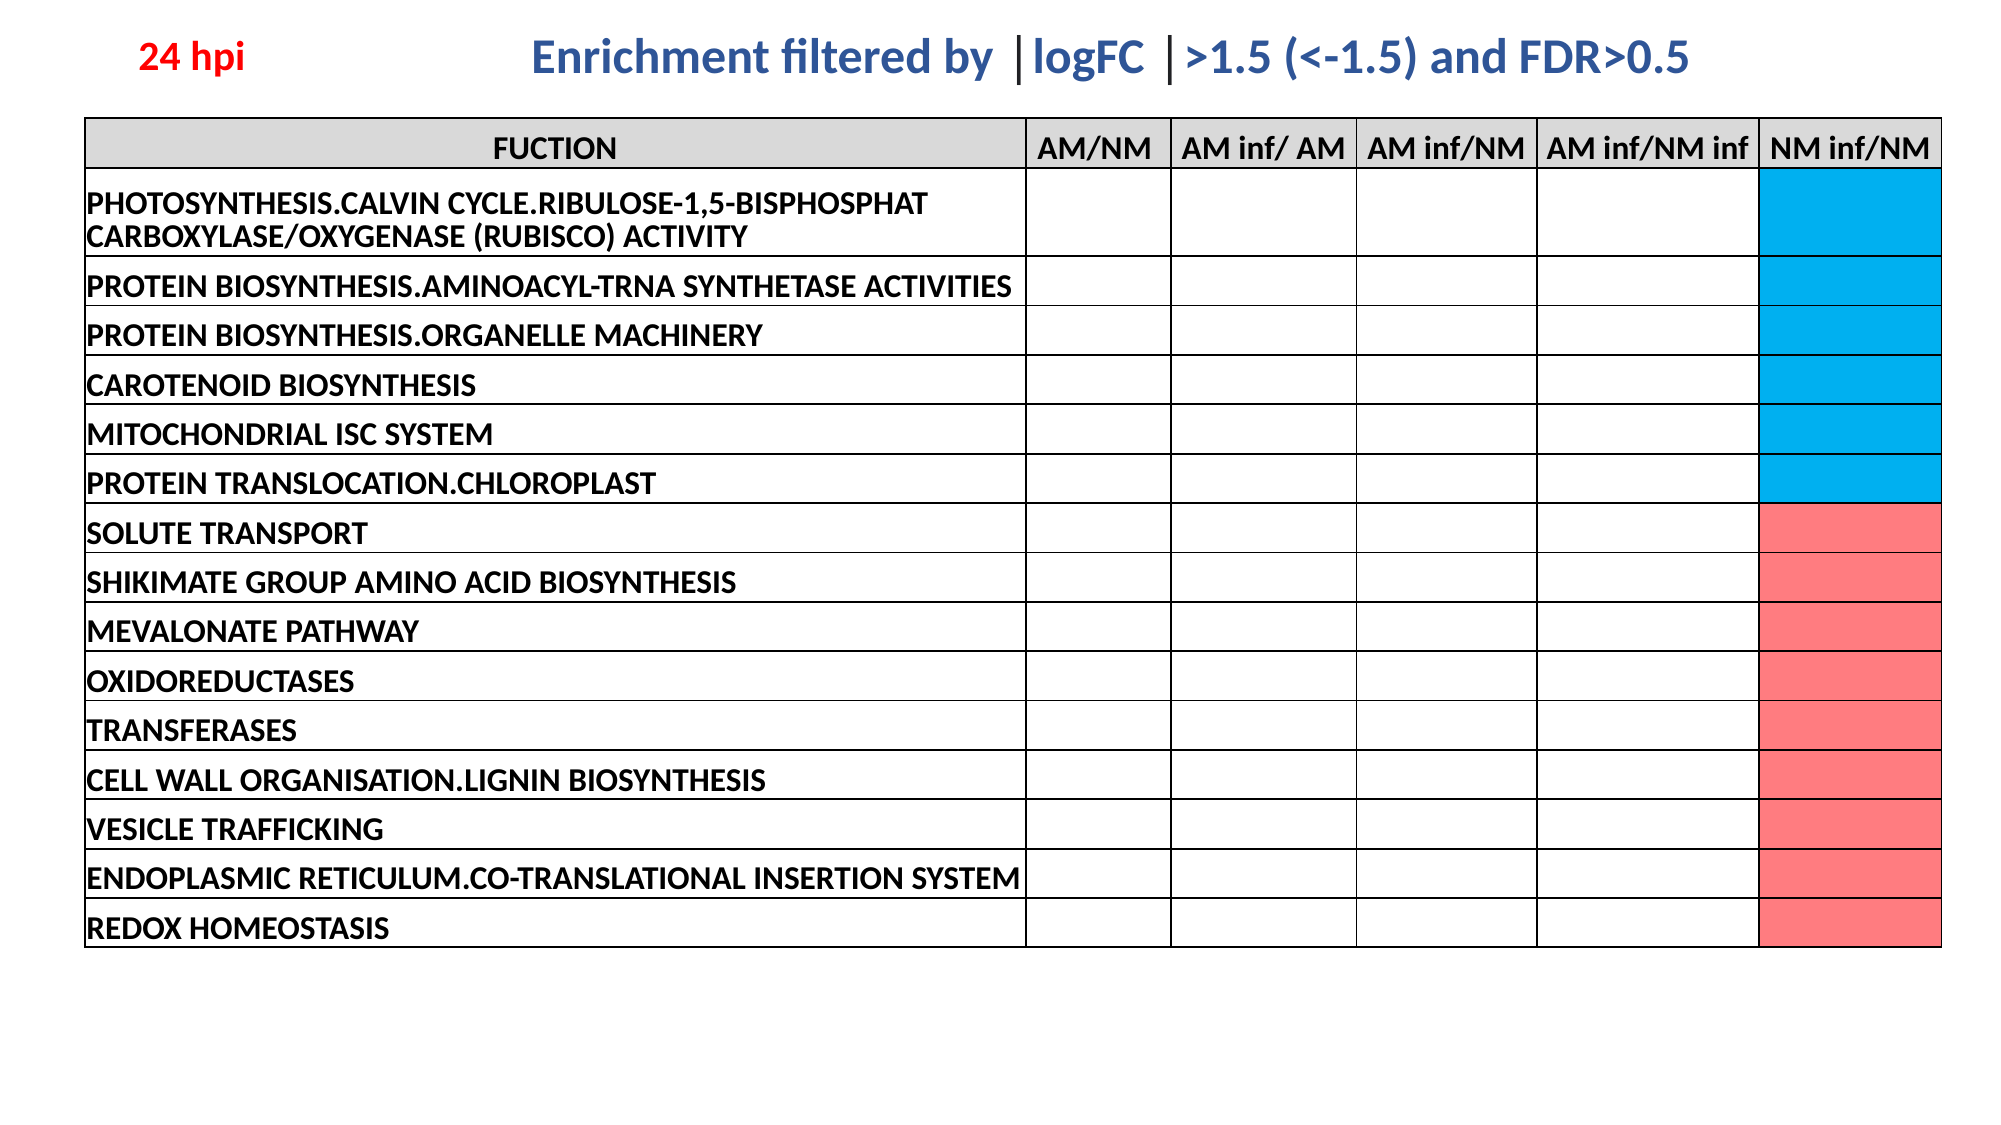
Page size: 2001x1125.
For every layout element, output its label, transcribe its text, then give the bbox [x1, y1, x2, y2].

table_cell [1357, 553, 1536, 601]
table_cell [1027, 356, 1170, 403]
table_cell [1760, 652, 1941, 700]
table_cell [1172, 751, 1356, 798]
table_cell [1027, 603, 1170, 650]
table_cell [1538, 553, 1758, 601]
table_cell [1357, 356, 1536, 403]
table_cell SHIKIMATE GROUP AMINO ACID BIOSYNTHESIS [86, 553, 1025, 601]
table_cell PROTEIN BIOSYNTHESIS.AMINOACYL-TRNA SYNTHETASE ACTIVITIES [86, 257, 1025, 305]
table_cell [1027, 800, 1170, 848]
table_cell [1027, 169, 1170, 255]
table_cell [1172, 356, 1356, 403]
table_cell [1538, 800, 1758, 848]
table_header AM inf/NM inf [1538, 119, 1758, 167]
table_cell [1172, 306, 1356, 354]
table_cell TRANSFERASES [86, 701, 1025, 749]
table_cell [1172, 257, 1356, 305]
table_cell [1172, 455, 1356, 502]
table_cell [1357, 504, 1536, 552]
table_cell [1027, 652, 1170, 700]
table_cell [1357, 603, 1536, 650]
table_cell SOLUTE TRANSPORT [86, 504, 1025, 552]
table_cell [1760, 356, 1941, 403]
table_cell [1538, 899, 1758, 946]
table_cell [1760, 553, 1941, 601]
table_cell [1760, 850, 1941, 897]
table_cell [1357, 899, 1536, 946]
table_cell [1538, 257, 1758, 305]
table_cell PROTEIN TRANSLOCATION.CHLOROPLAST [86, 455, 1025, 502]
table_cell [1172, 504, 1356, 552]
table_cell [1538, 751, 1758, 798]
table_cell [1027, 850, 1170, 897]
table_header AM inf/ AM [1172, 119, 1356, 167]
table_cell [1027, 701, 1170, 749]
table_cell [1538, 652, 1758, 700]
table_cell [1027, 899, 1170, 946]
table_cell [1172, 169, 1356, 255]
text_box 24 hpi [123, 21, 403, 87]
table_cell [1760, 306, 1941, 354]
table_cell [1760, 504, 1941, 552]
table_cell [1172, 553, 1356, 601]
table_cell [1357, 850, 1536, 897]
table_cell [1760, 455, 1941, 502]
table_cell [1172, 899, 1356, 946]
table_cell PROTEIN BIOSYNTHESIS.ORGANELLE MACHINERY [86, 306, 1025, 354]
table_cell [1027, 751, 1170, 798]
table_cell [1760, 603, 1941, 650]
table_cell [1538, 504, 1758, 552]
table_cell [1760, 751, 1941, 798]
table_cell OXIDOREDUCTASES [86, 652, 1025, 700]
table_cell [1538, 850, 1758, 897]
table_cell [1172, 800, 1356, 848]
table_cell [1027, 553, 1170, 601]
table_header NM inf/NM [1760, 119, 1941, 167]
table_cell MEVALONATE PATHWAY [86, 603, 1025, 650]
table_cell MITOCHONDRIAL ISC SYSTEM [86, 405, 1025, 453]
table_cell [1760, 899, 1941, 946]
table_cell VESICLE TRAFFICKING [86, 800, 1025, 848]
table_cell [1760, 257, 1941, 305]
table_cell [1357, 455, 1536, 502]
table_cell [1172, 603, 1356, 650]
table_cell ENDOPLASMIC RETICULUM.CO-TRANSLATIONAL INSERTION SYSTEM [86, 850, 1025, 897]
table_cell [1027, 405, 1170, 453]
table_cell [1172, 701, 1356, 749]
table_cell [1538, 405, 1758, 453]
table_header AM/NM [1027, 119, 1170, 167]
table_cell [1357, 405, 1536, 453]
table_cell [1172, 850, 1356, 897]
table_cell [1538, 603, 1758, 650]
table_cell [1027, 455, 1170, 502]
table_cell [1357, 800, 1536, 848]
table_cell [1357, 169, 1536, 255]
table_cell [1760, 800, 1941, 848]
table_cell [1357, 751, 1536, 798]
table_cell [1538, 306, 1758, 354]
table_cell [1760, 701, 1941, 749]
table_cell [1172, 405, 1356, 453]
table_cell [1538, 356, 1758, 403]
text_box Enrichment filtered by |logFC |>1.5 (<-1.5) and FDR>0.5 [516, 16, 1877, 92]
table_cell [1760, 169, 1941, 255]
table_cell [1357, 701, 1536, 749]
table_cell REDOX HOMEOSTASIS [86, 899, 1025, 946]
table_cell CELL WALL ORGANISATION.LIGNIN BIOSYNTHESIS [86, 751, 1025, 798]
table_cell [1027, 257, 1170, 305]
table_cell [1760, 405, 1941, 453]
table_cell [1357, 652, 1536, 700]
table_cell CAROTENOID BIOSYNTHESIS [86, 356, 1025, 403]
table_cell [1538, 701, 1758, 749]
table_cell [1357, 306, 1536, 354]
table_cell [1027, 504, 1170, 552]
table_cell [1357, 257, 1536, 305]
table_cell [1027, 306, 1170, 354]
table_cell [1538, 455, 1758, 502]
table_cell PHOTOSYNTHESIS.CALVIN CYCLE.RIBULOSE-1,5-BISPHOSPHAT CARBOXYLASE/OXYGENASE (RUBISCO) ACTIVITY [86, 169, 1025, 255]
table_cell [1538, 169, 1758, 255]
table_cell [1172, 652, 1356, 700]
table_header AM inf/NM [1357, 119, 1536, 167]
table_header FUCTION [86, 119, 1025, 167]
